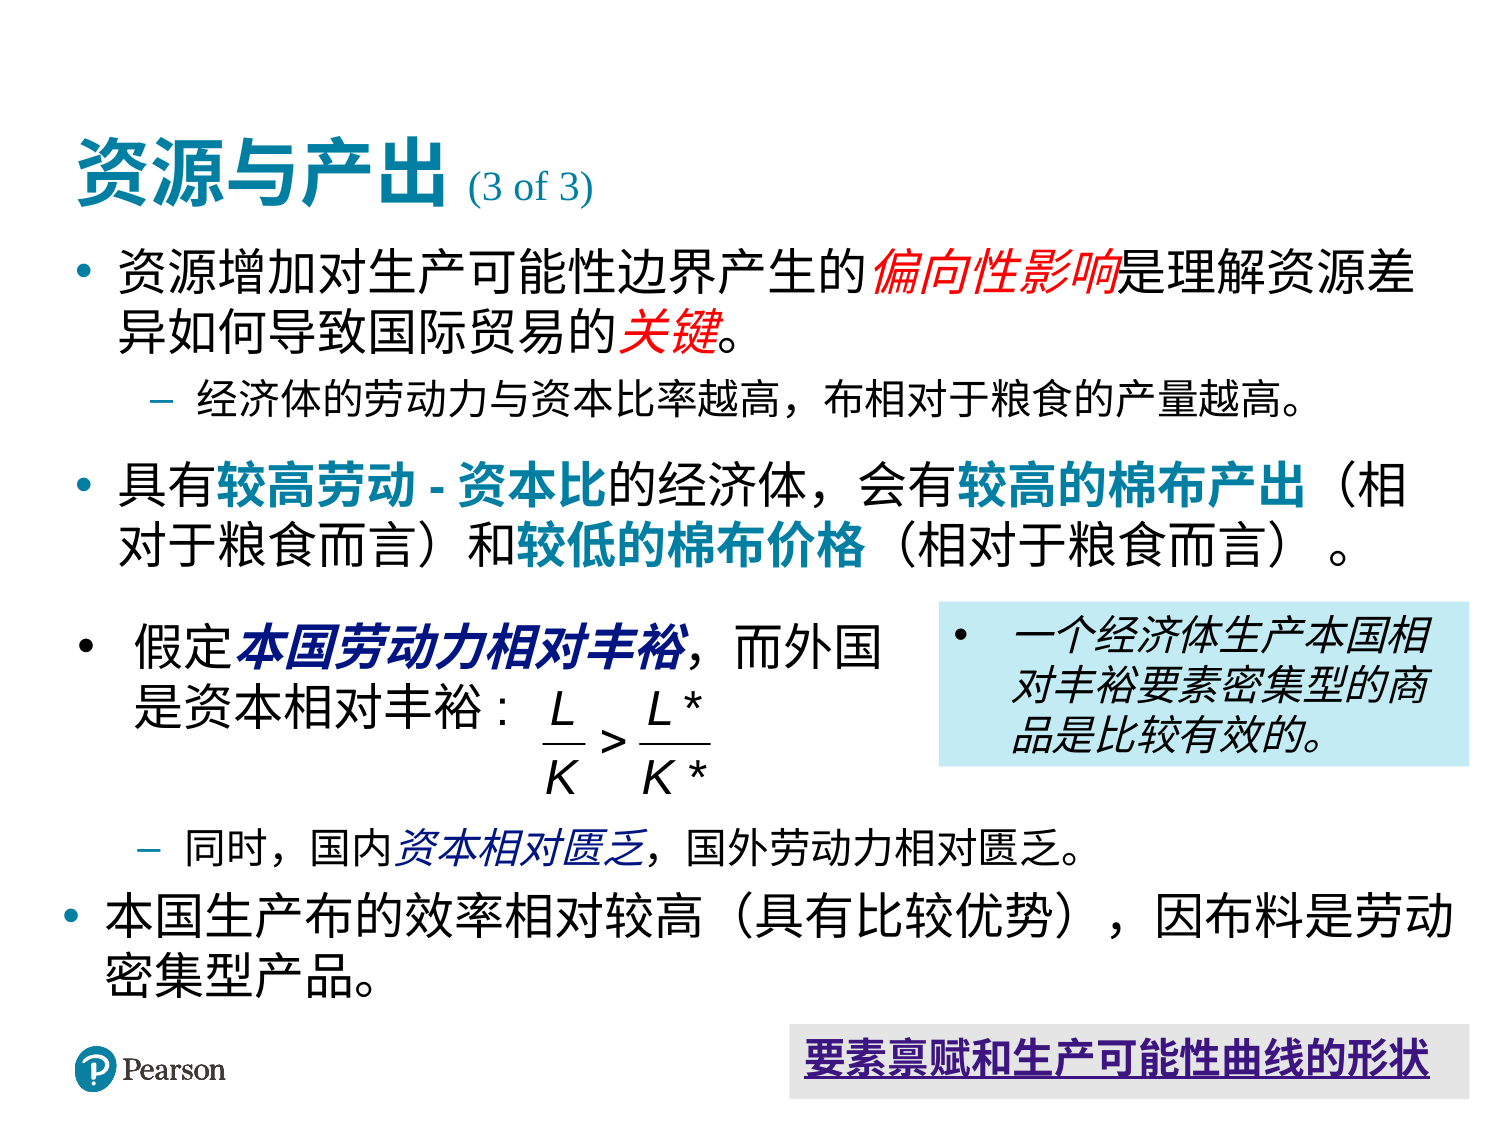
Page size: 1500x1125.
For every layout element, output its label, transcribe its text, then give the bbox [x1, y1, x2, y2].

list 资源增加对生产可能性边界产生的偏向性影响是理解资源差异如何导致国际贸易的关键。 经济体的劳动力与资本比率越高，布相对于粮食的产量越高。 具有较高劳动-资本比的经济体，会有较高的棉布产出（相对于粮食而言）和较低的棉布价格（相对于粮食而言） 。 [75, 240, 1430, 585]
text_box 要素禀赋和生产可能性曲线的形状 [789, 1023, 1470, 1100]
text_box 假定本国劳动力相对丰裕，而外国是资本相对丰裕: [62, 607, 918, 743]
text_box 一个经济体生产本国相对丰裕要素密集型的商品是比较有效的。 [938, 601, 1470, 767]
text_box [534, 678, 720, 806]
list 同时，国内资本相对匮乏，国外劳动力相对匮乏。 本国生产布的效率相对较高（具有比较优势），因布料是劳动密集型产品。 [62, 822, 1470, 1024]
title 资源与产出(3 of 3) [75, 35, 1425, 216]
